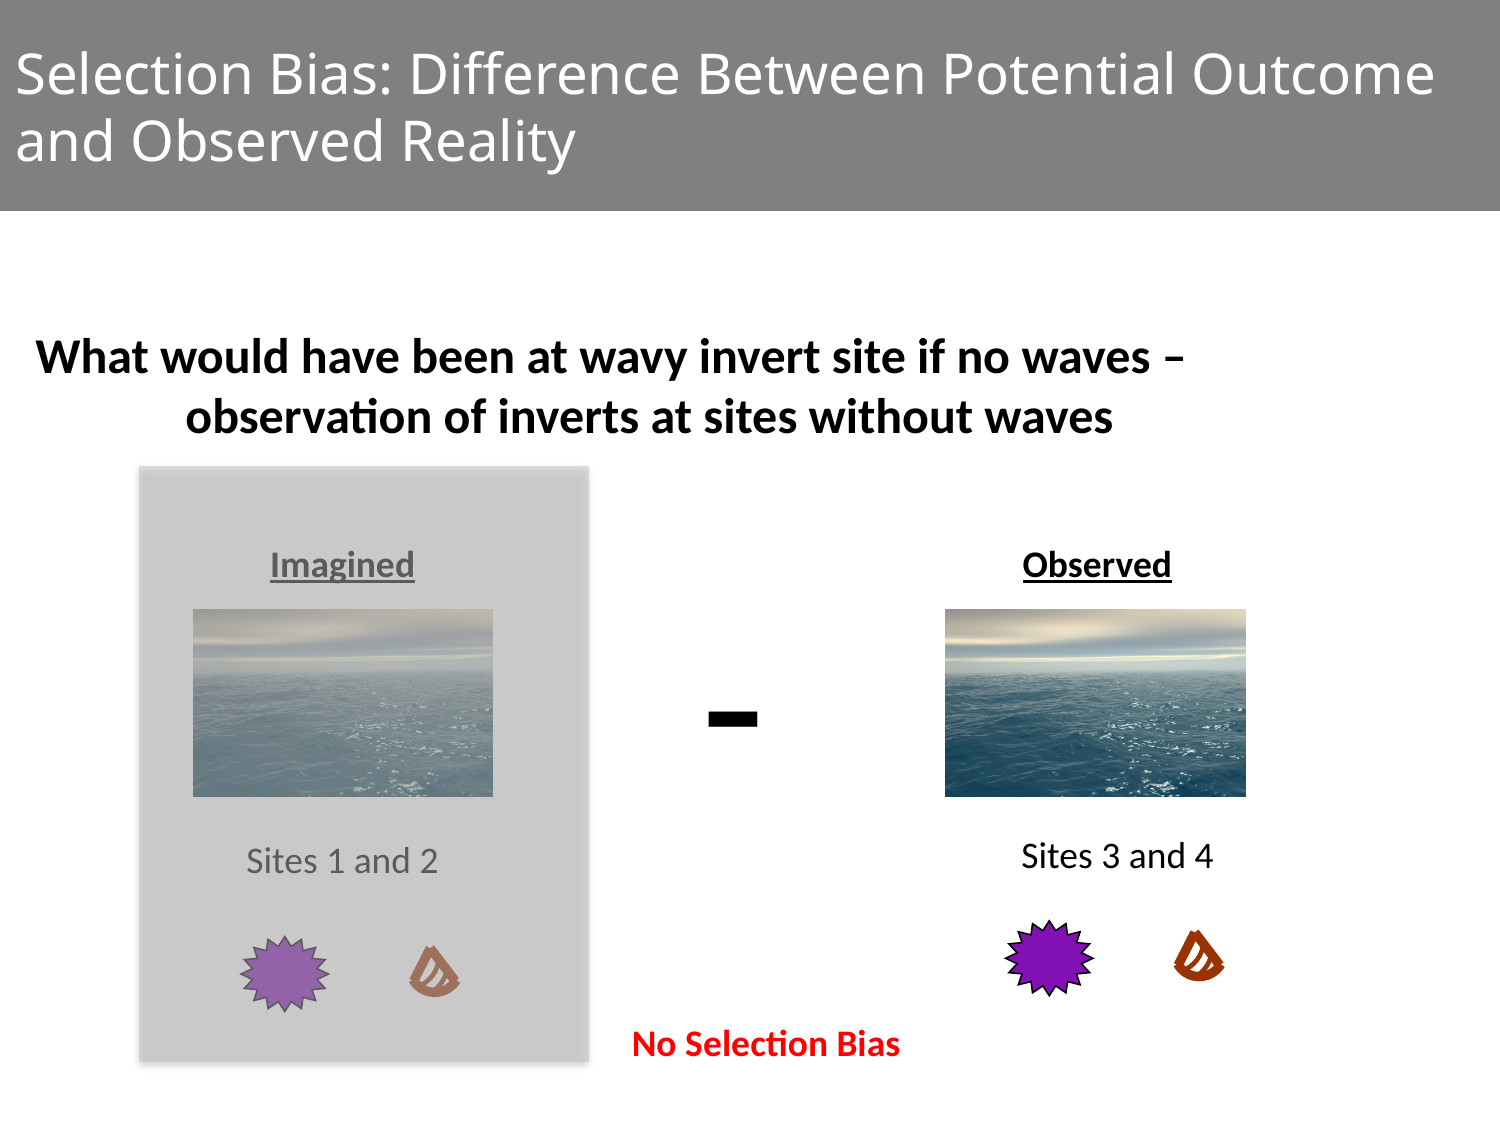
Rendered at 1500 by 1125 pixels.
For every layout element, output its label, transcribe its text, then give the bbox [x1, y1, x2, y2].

text_box [138, 465, 590, 1063]
text_box [1005, 920, 1094, 996]
picture [945, 609, 1246, 797]
title Selection Bias: Difference Between Potential Outcome and Observed Reality [0, 0, 1500, 211]
picture [193, 609, 493, 797]
text_box No Selection Bias [617, 1011, 916, 1072]
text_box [1169, 932, 1221, 981]
text_box Sites 3 and 4 [1006, 823, 1229, 883]
text_box What would have been at wavy invert site if no waves – observation of inverts at sites without waves [20, 195, 1483, 451]
text_box - [686, 563, 781, 828]
text_box Observed [1007, 532, 1188, 593]
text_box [405, 947, 456, 997]
